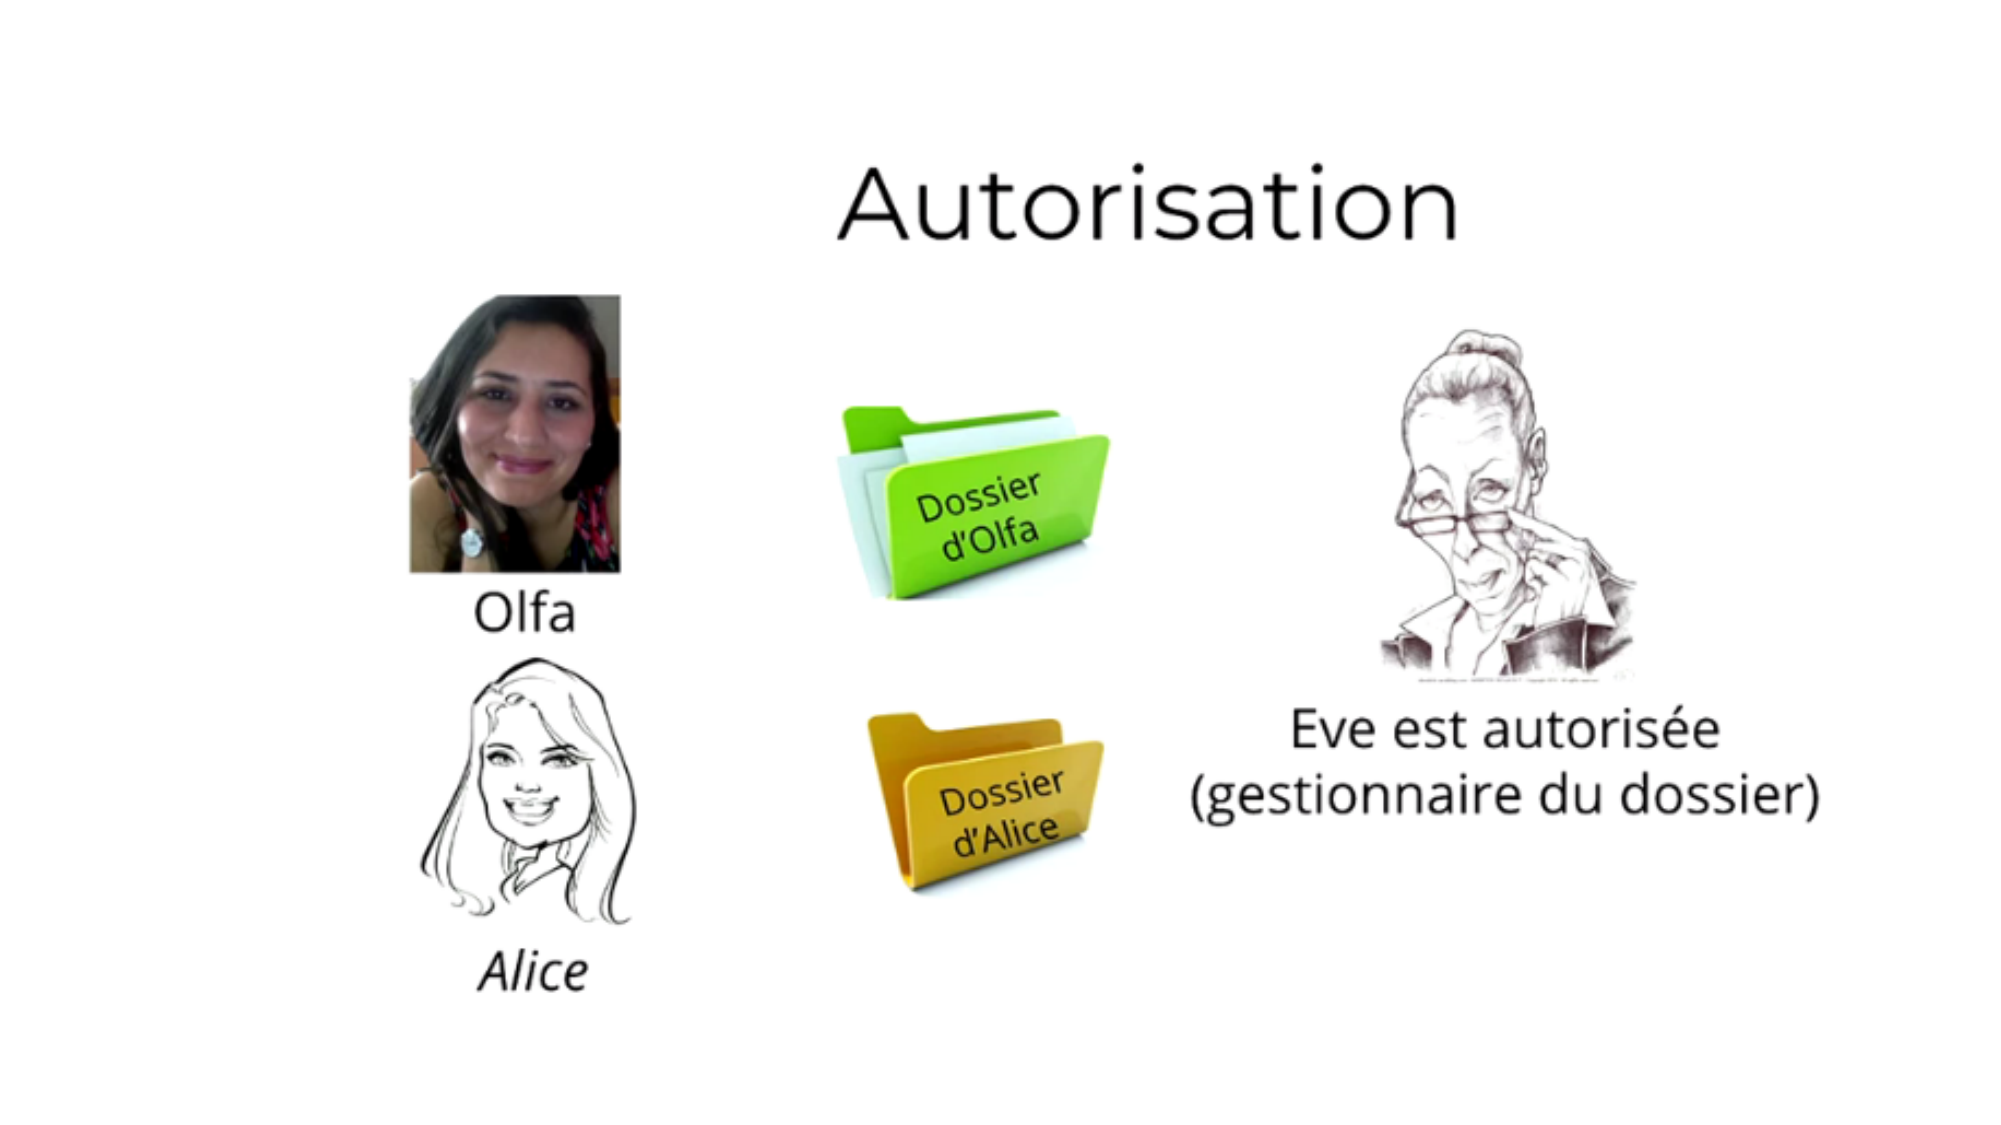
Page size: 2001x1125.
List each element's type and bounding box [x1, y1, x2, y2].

picture [316, 129, 1856, 1006]
